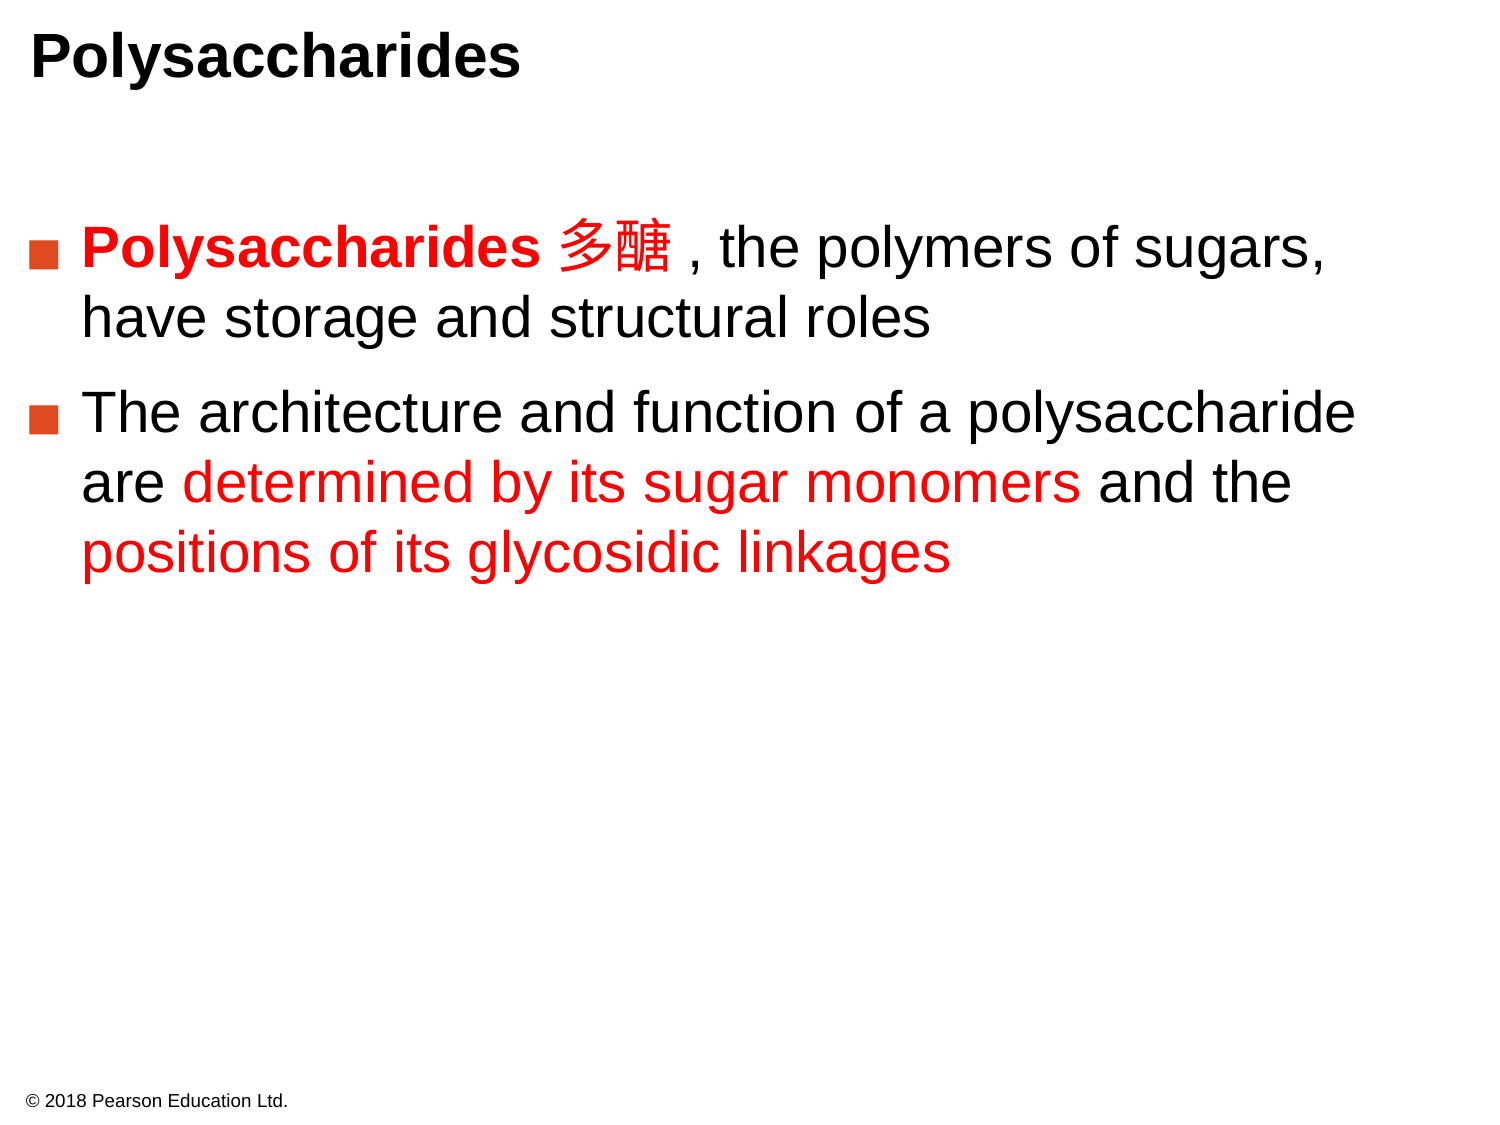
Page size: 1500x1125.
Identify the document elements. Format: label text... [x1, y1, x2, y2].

title Polysaccharides [0, 0, 1500, 106]
footer © 2018 Pearson Education Ltd. [10, 1080, 518, 1119]
list Polysaccharides多醣, the polymers of sugars, have storage and structural roles The architecture and function of a polysaccharide are determined by its sugar monomers and the positions of its glycosidic linkages [24, 208, 1475, 1065]
